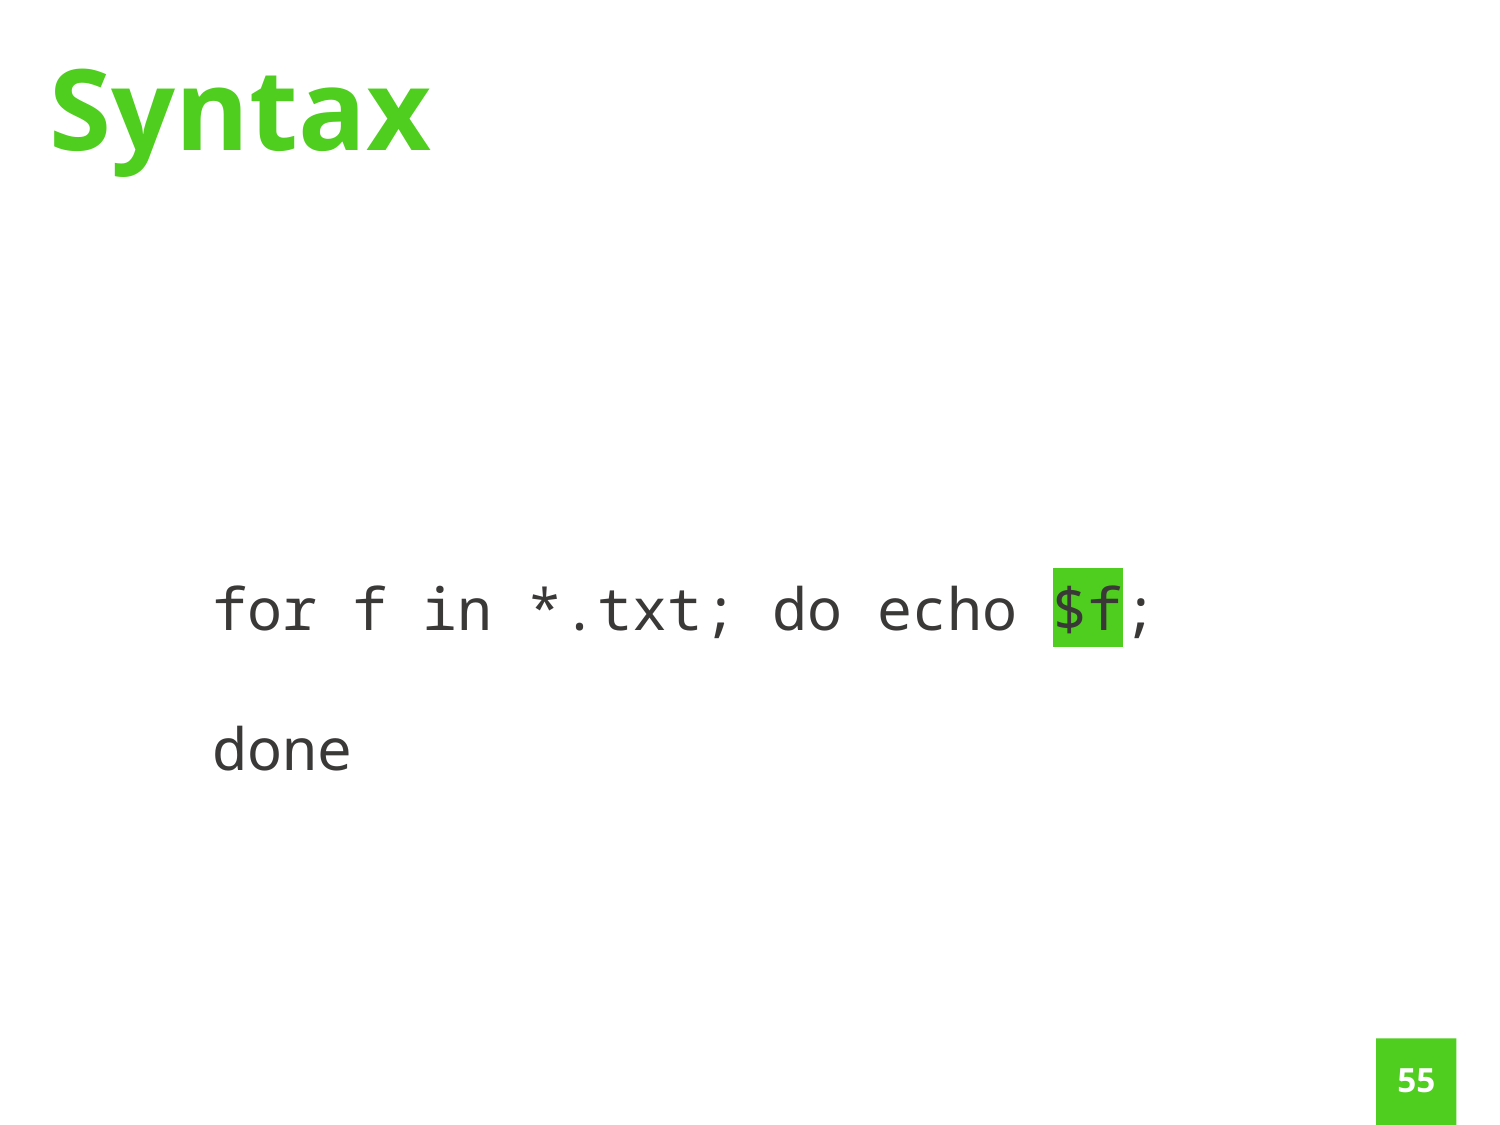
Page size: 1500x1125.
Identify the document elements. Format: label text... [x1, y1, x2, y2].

slide_number 54 [1376, 1038, 1457, 1125]
text_box Syntax [34, 30, 1457, 181]
text_box for f in *.txt; do echo $f; done [197, 494, 1302, 789]
